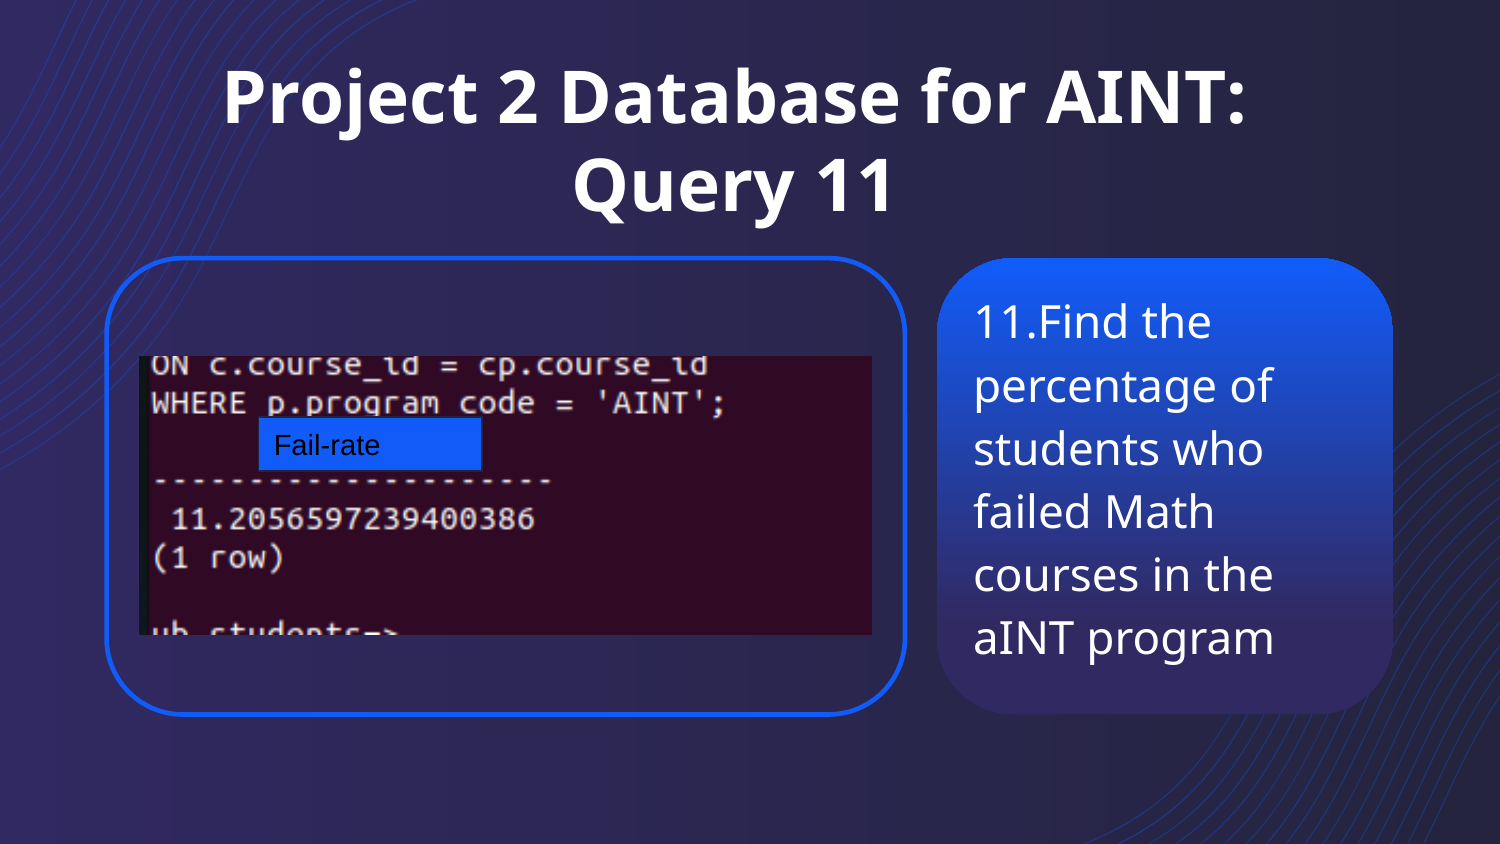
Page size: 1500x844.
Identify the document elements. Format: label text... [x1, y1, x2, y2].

picture [139, 356, 872, 635]
title Project 2 Database for AINT: Query 11 [103, 35, 1367, 130]
subtitle 11.Find the percentage of students who failed Math courses in the aINT program [958, 269, 1397, 684]
